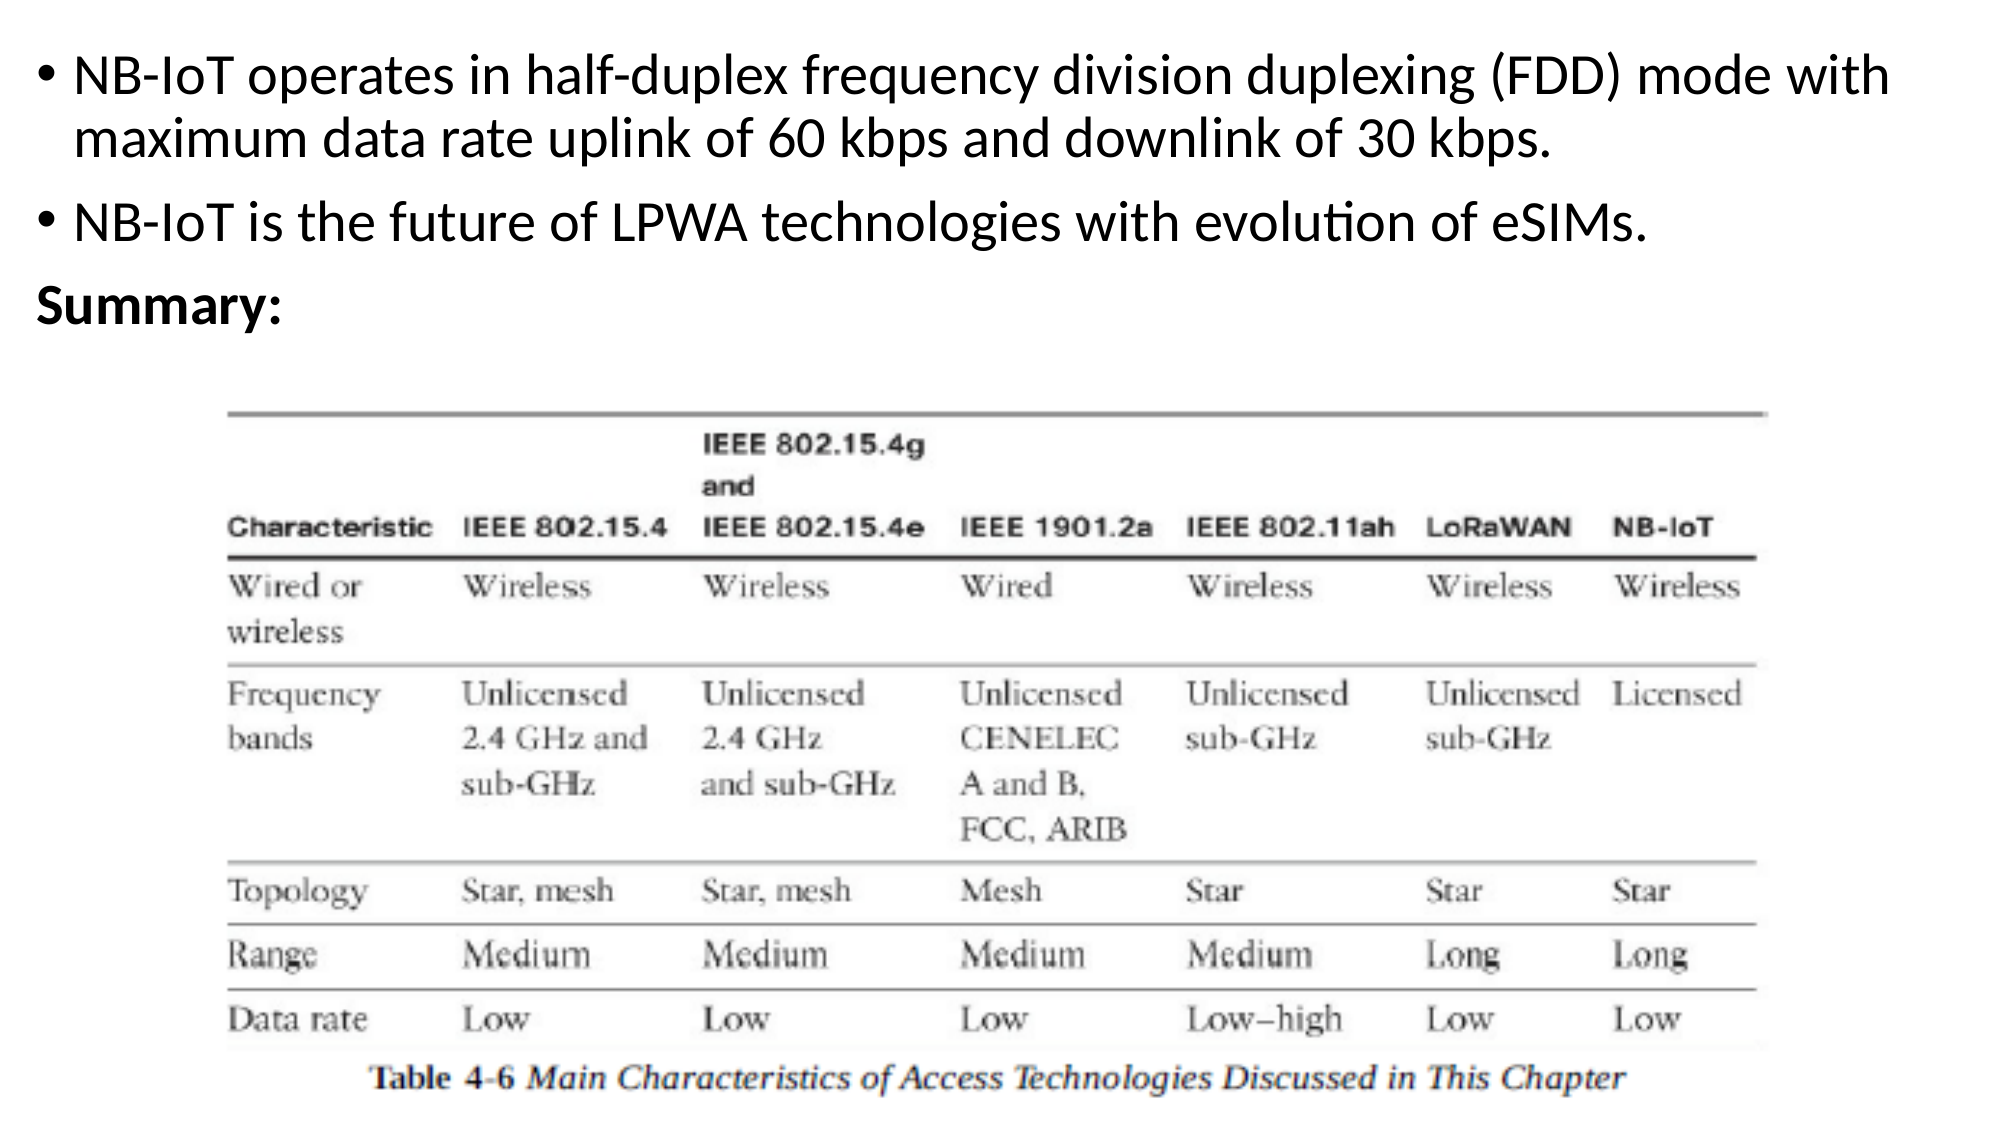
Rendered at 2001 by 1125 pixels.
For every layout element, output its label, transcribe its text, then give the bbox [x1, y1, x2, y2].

list NB-IoT operates in half-duplex frequency division duplexing (FDD) mode with maximum data rate uplink of 60 kbps and downlink of 30 kbps. NB-IoT is the future of LPWA technologies with evolution of eSIMs. Summary: [21, 36, 1975, 1125]
picture [136, 339, 1859, 1125]
